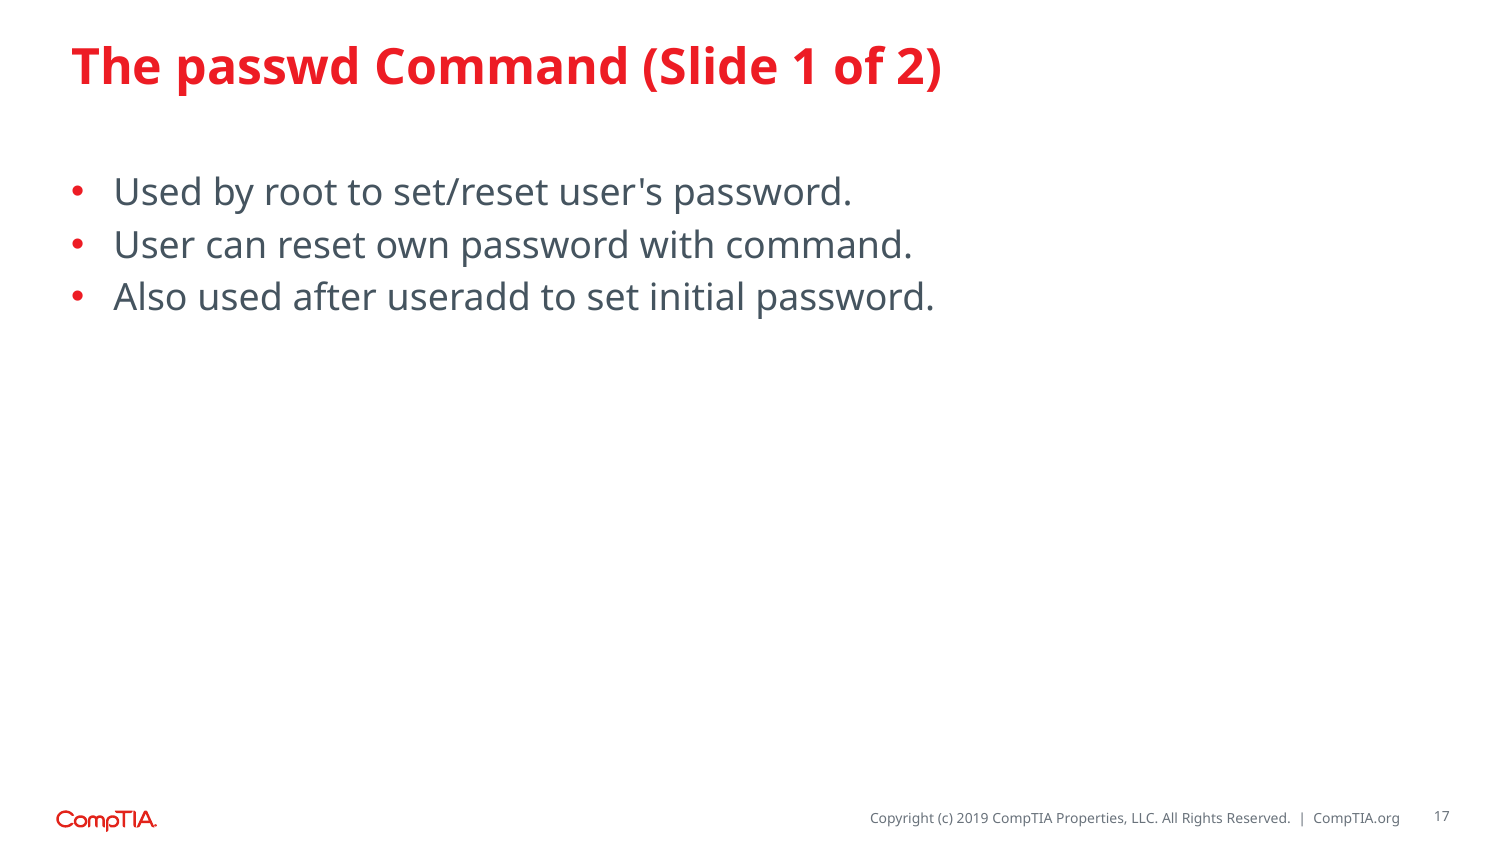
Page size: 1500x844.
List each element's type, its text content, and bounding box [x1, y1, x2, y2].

title The passwd Command (Slide 1 of 2) [56, 12, 1444, 117]
slide_number 17 [1407, 800, 1450, 835]
list Used by root to set/reset user's password. User can reset own password with command. Also used after useradd to set initial password. [56, 160, 1444, 746]
